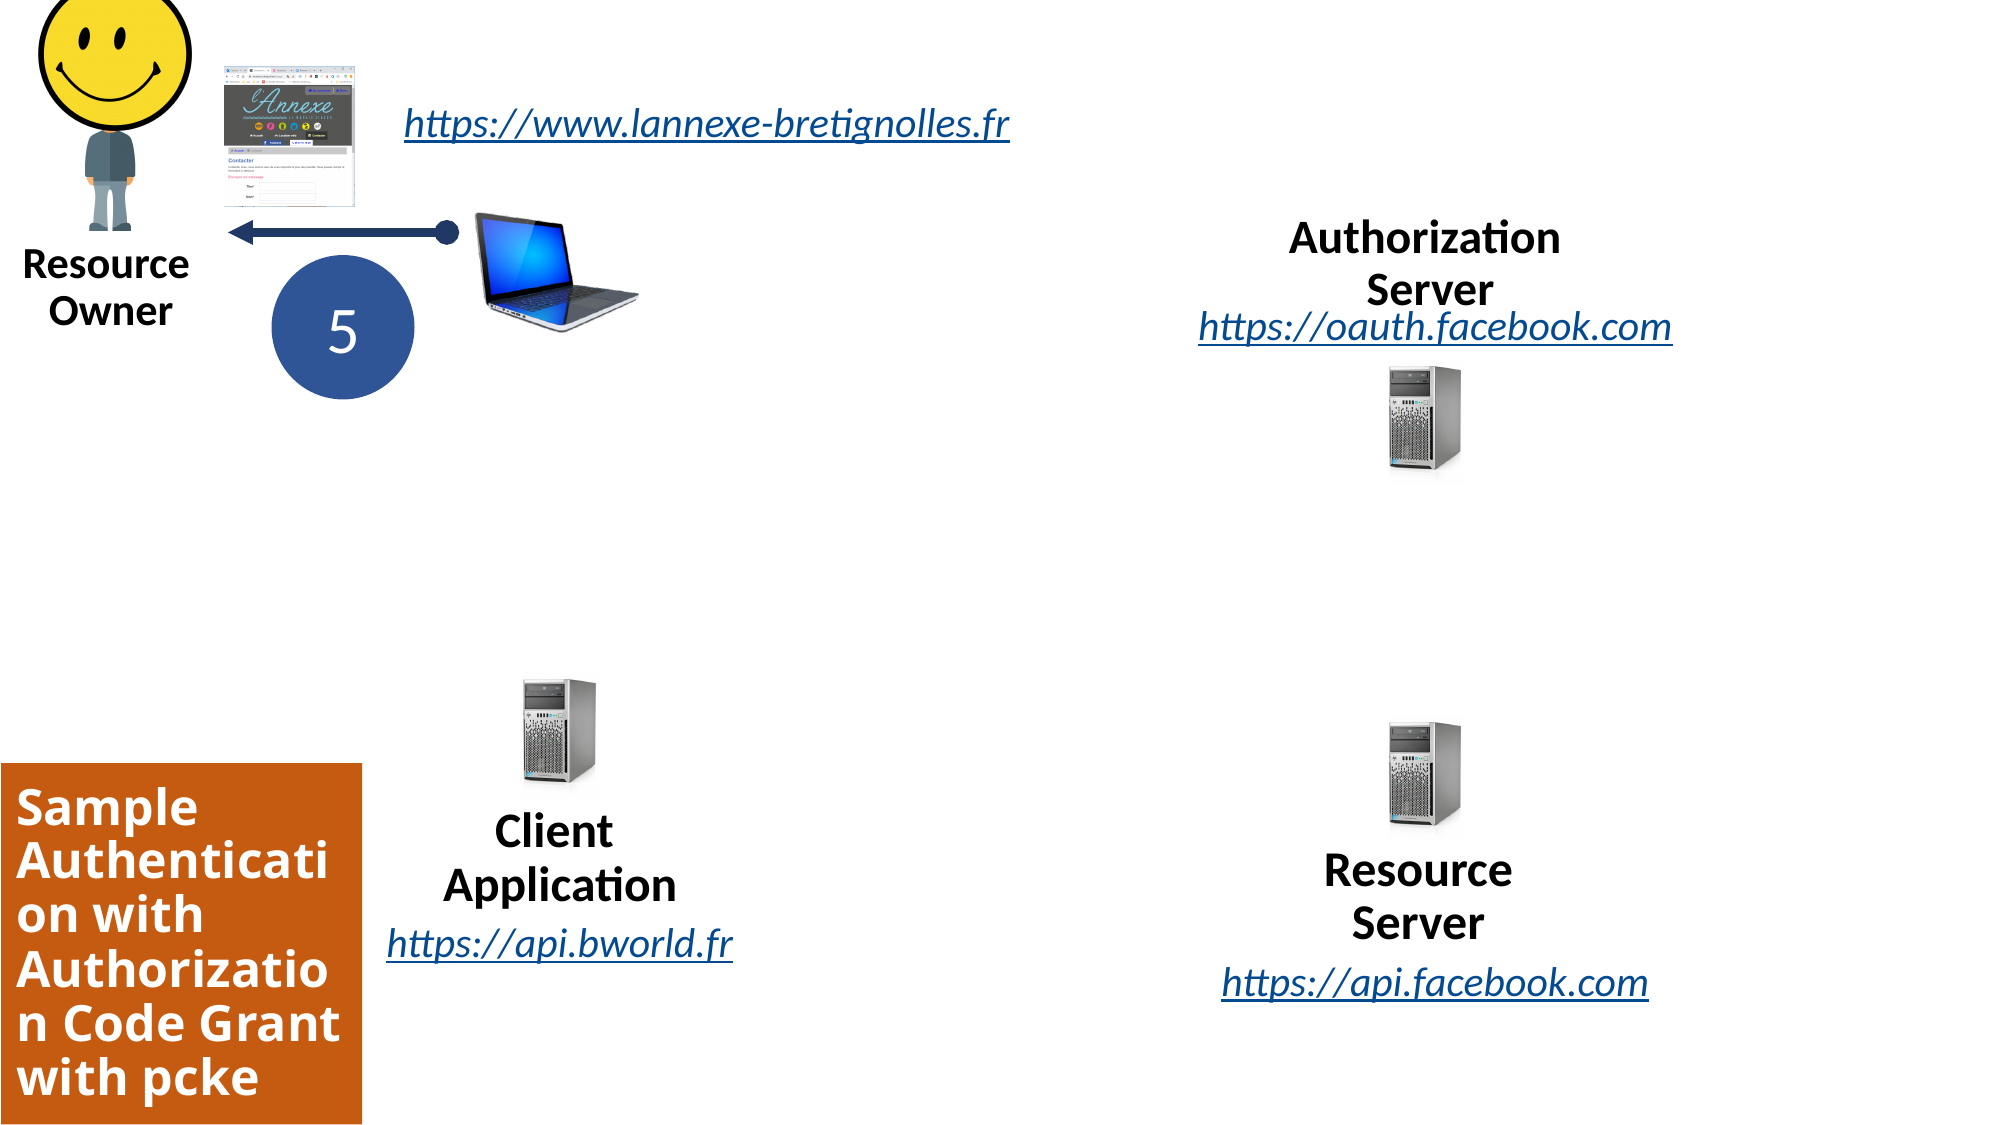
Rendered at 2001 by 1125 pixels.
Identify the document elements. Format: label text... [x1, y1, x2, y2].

picture [1386, 715, 1464, 841]
picture [224, 66, 355, 208]
text_box https://www.lannexe-bretignolles.fr [388, 87, 1025, 153]
text_box https://oauth.facebook.com [1183, 291, 1688, 407]
text_box https://api.facebook.com [1206, 946, 1665, 1112]
text_box https://api.bworld.fr [371, 908, 749, 974]
text_box Authorization Server [1266, 204, 1595, 291]
text_box 5 [270, 254, 416, 401]
text_box Client Application [363, 797, 758, 920]
picture [521, 673, 599, 798]
text_box Resource Server [1251, 835, 1587, 946]
picture [1386, 359, 1464, 485]
picture [474, 194, 639, 340]
picture [37, 0, 193, 231]
title Sample Authentication with Authorization Code Grant with pcke [1, 763, 363, 1125]
text_box Resource Owner [0, 232, 299, 344]
